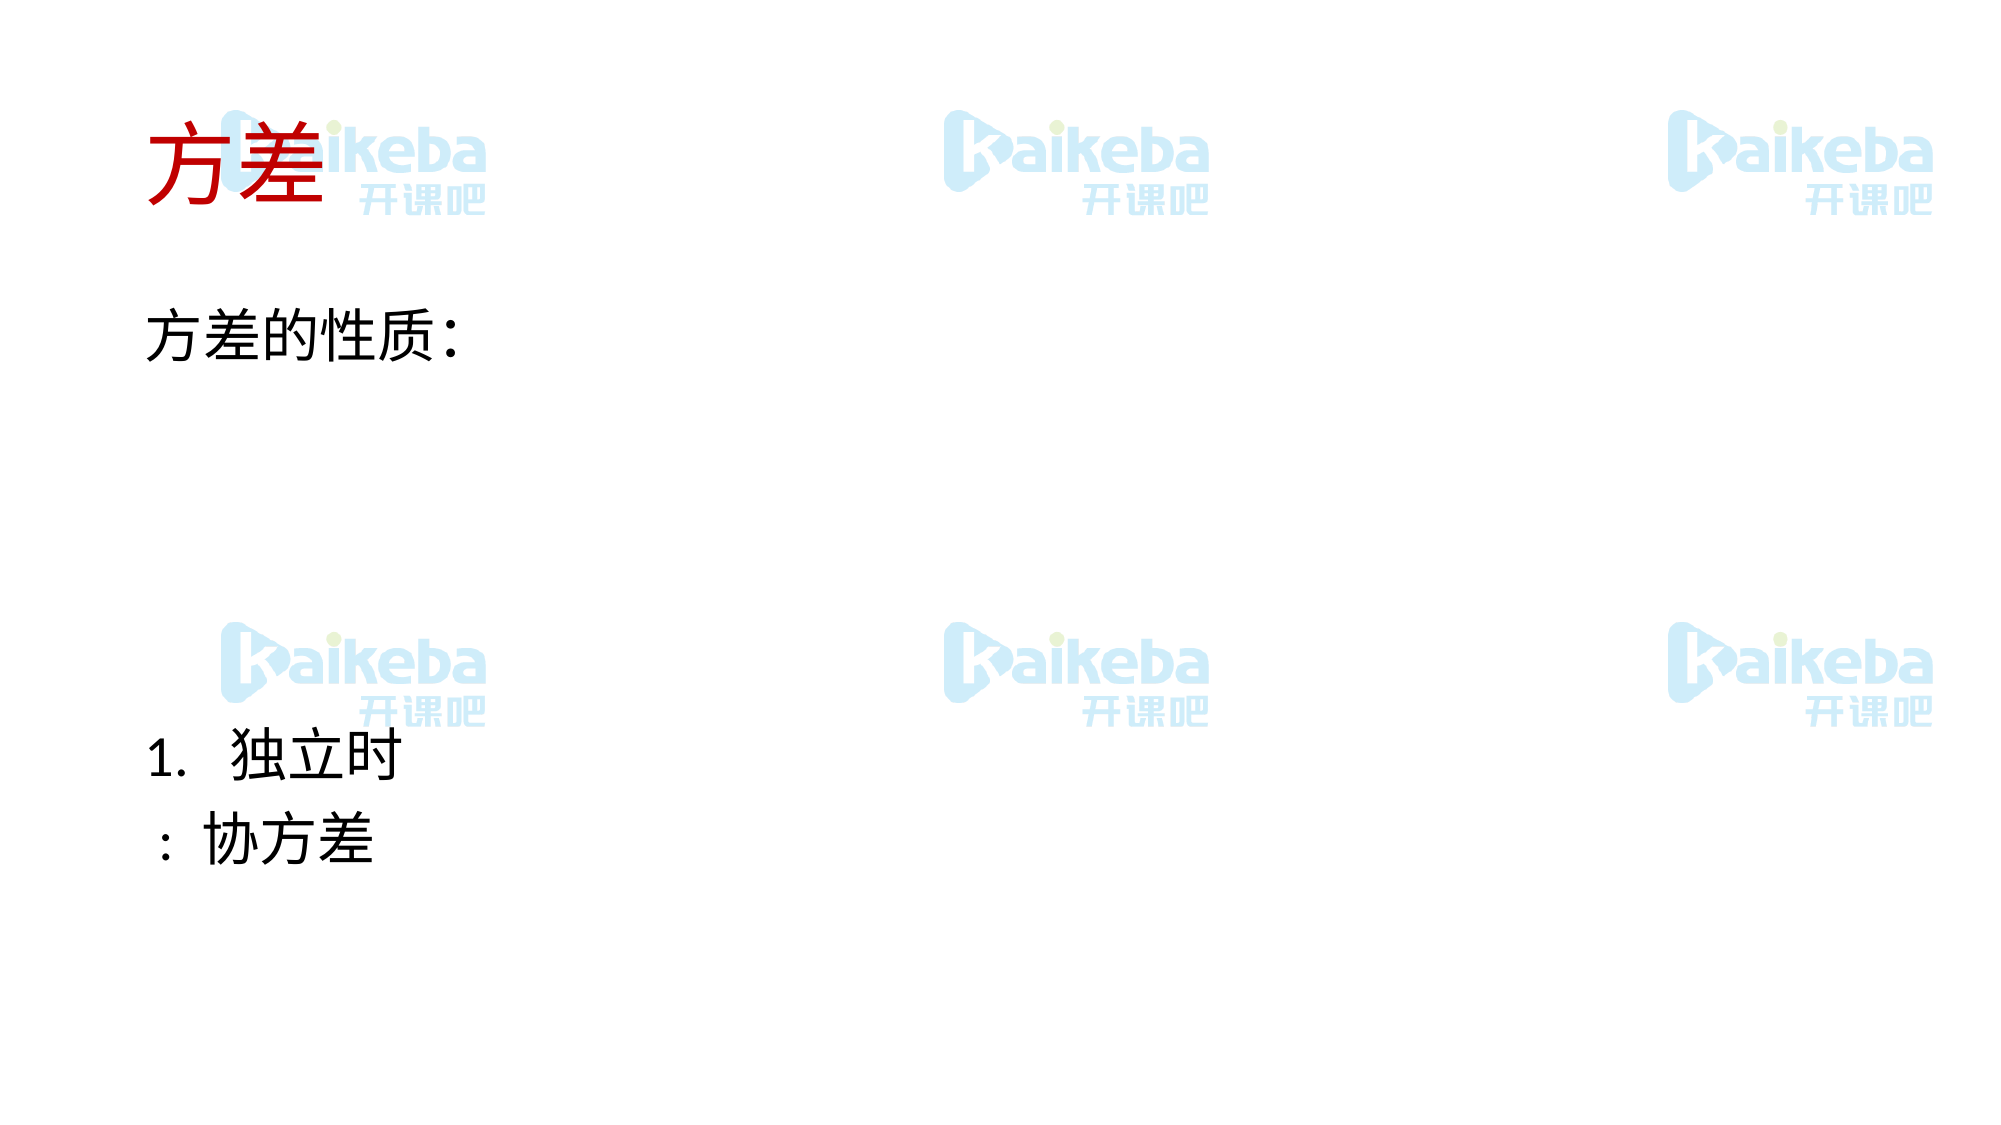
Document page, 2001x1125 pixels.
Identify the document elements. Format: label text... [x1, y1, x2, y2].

title 方差 [136, 59, 1863, 278]
